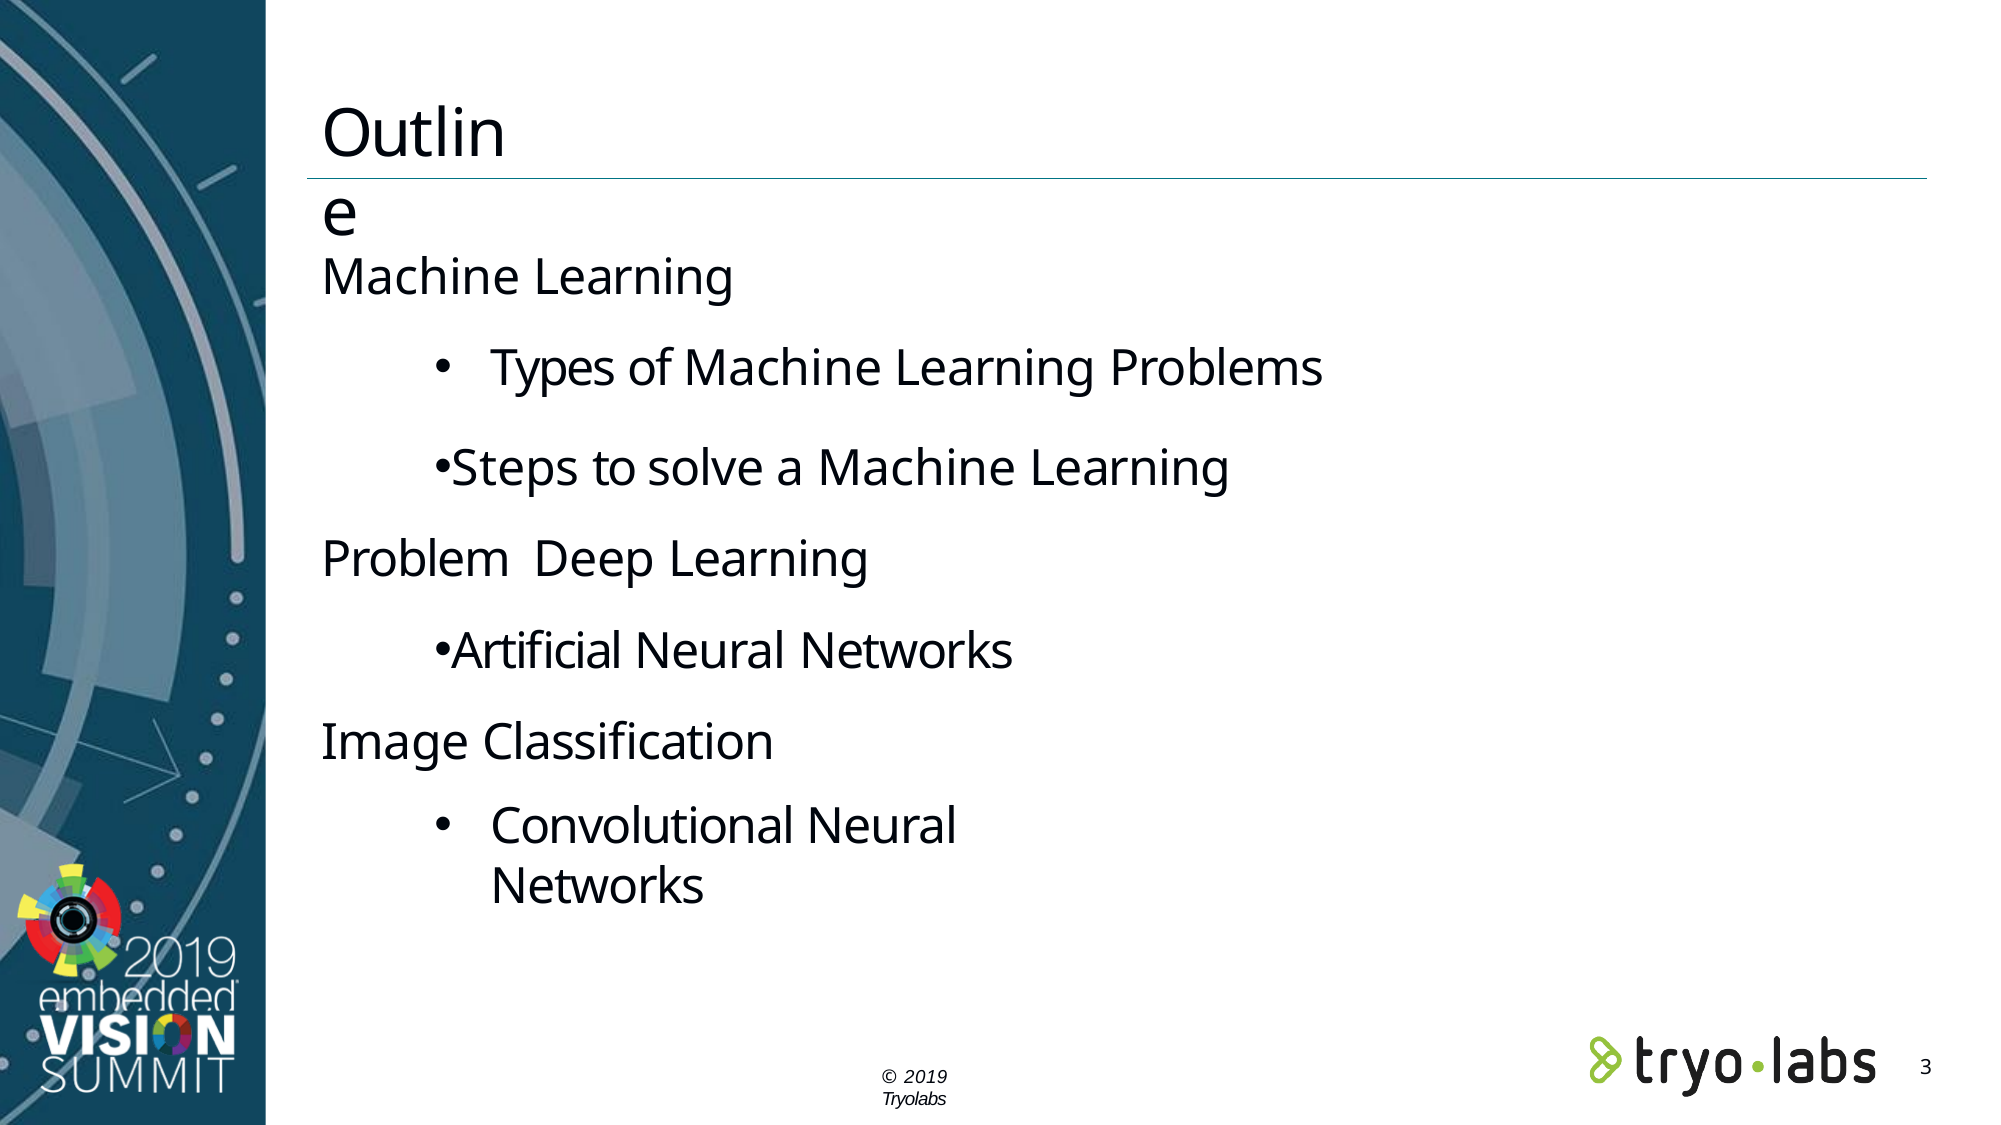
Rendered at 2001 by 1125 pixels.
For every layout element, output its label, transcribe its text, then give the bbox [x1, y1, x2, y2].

picture [1589, 1036, 1876, 1097]
title Outline [319, 87, 529, 210]
text_box Machine Learning Types of Machine Learning Problems Steps to solve a Machine Learning Problem Deep Learning Artificial Neural Networks Image Classification Convolutional Neural Networks [319, 210, 1403, 914]
picture [0, 0, 266, 1125]
text_box 2 [1913, 1053, 1939, 1082]
footer © 2019 Tryolabs [879, 1063, 1018, 1125]
